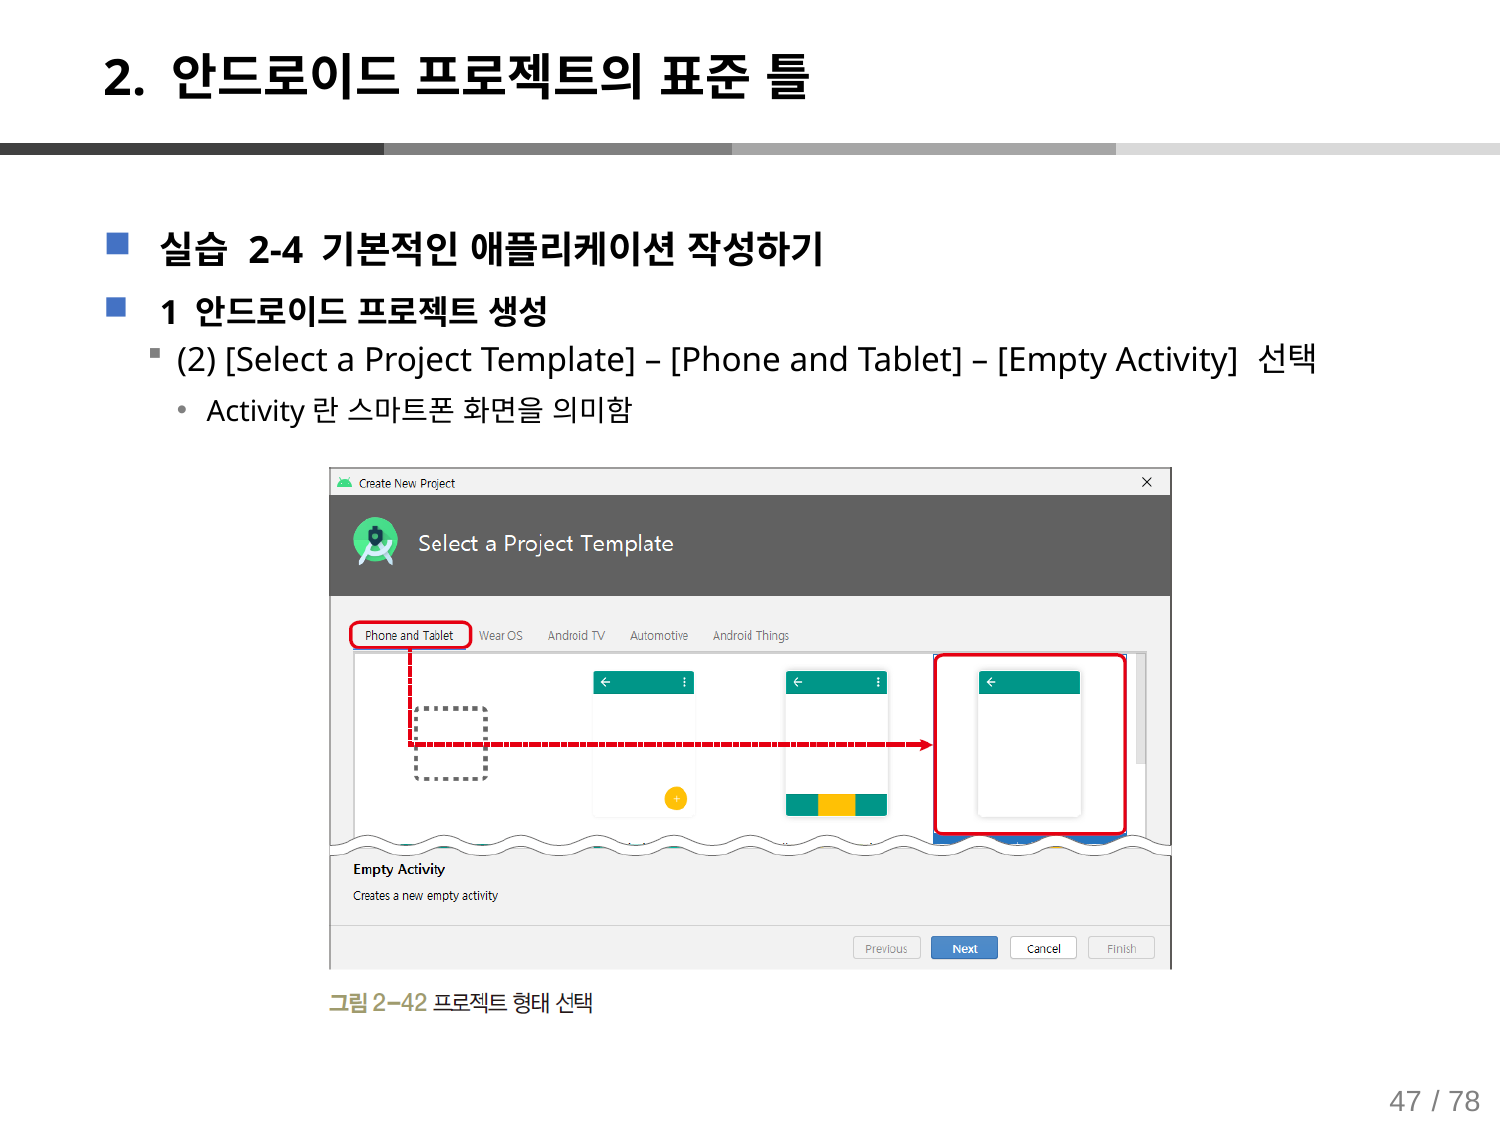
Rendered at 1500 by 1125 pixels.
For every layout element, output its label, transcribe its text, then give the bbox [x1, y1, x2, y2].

picture [326, 465, 1174, 1015]
list 실습 2-4 기본적인 애플리케이션 작성하기 1 안드로이드 프로젝트 생성 (2) [Select a Project Template] – [Phone and Tablet] – [Empty Activity] 선택 Activity란 스마트폰 화면을 의미함 [88, 196, 1432, 1083]
title 2. 안드로이드 프로젝트의 표준 틀 [88, 30, 1211, 121]
